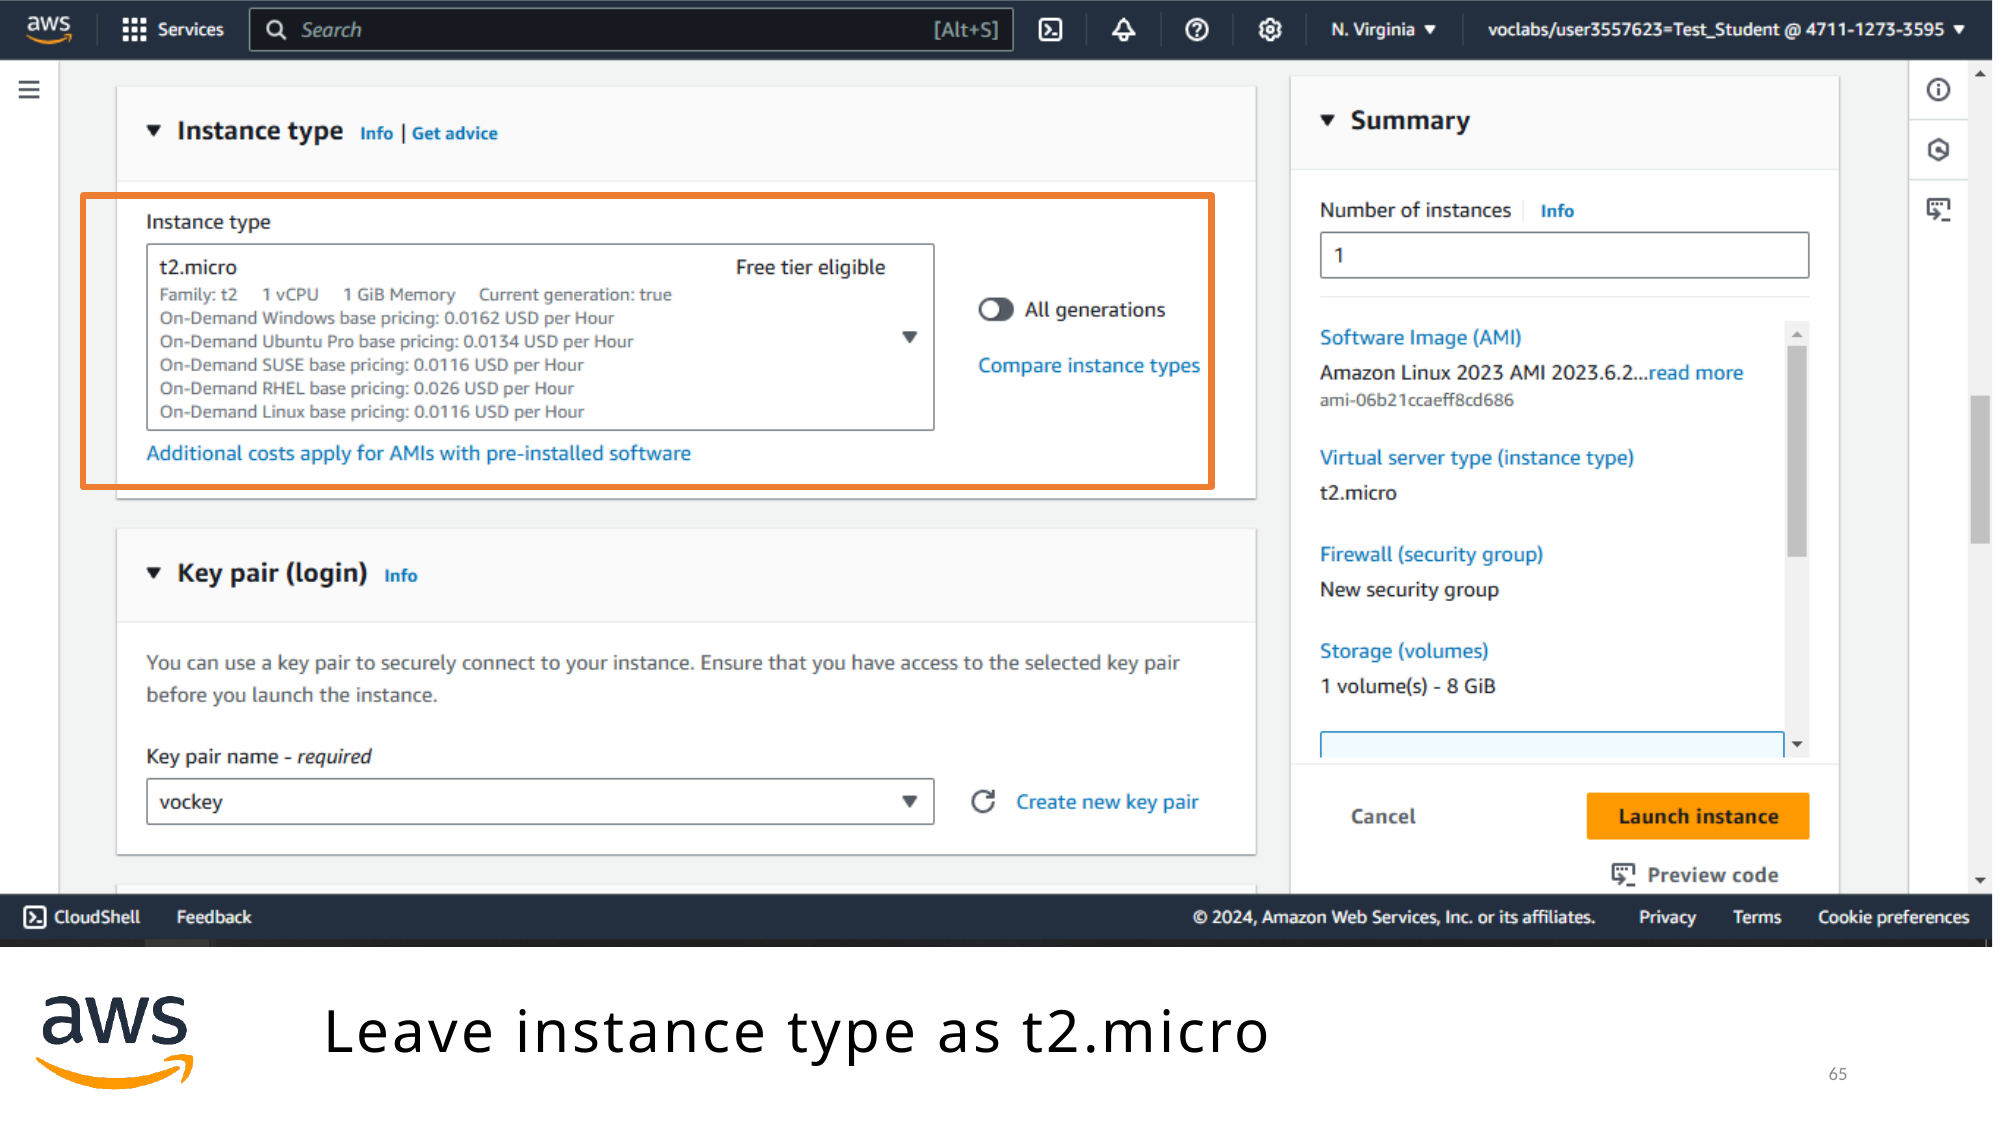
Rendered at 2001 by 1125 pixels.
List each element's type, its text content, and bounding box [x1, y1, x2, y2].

picture [0, 956, 227, 1125]
picture [0, 0, 1993, 947]
slide_number 65 [1690, 1042, 1863, 1103]
text_box Leave instance type as t2.micro [308, 947, 1690, 1125]
